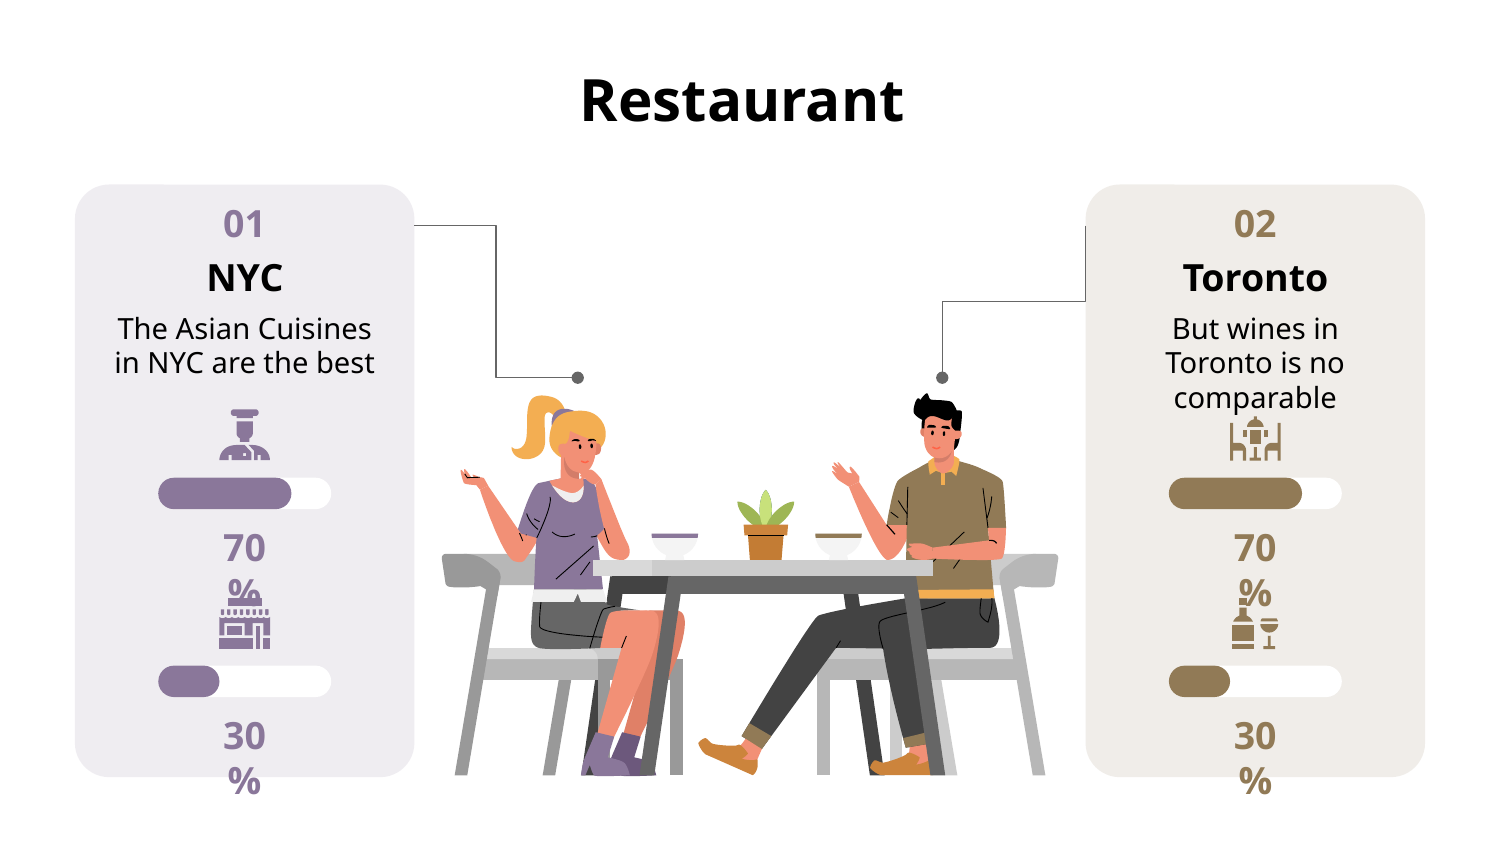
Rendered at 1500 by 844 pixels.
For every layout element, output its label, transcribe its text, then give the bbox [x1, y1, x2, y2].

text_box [1168, 665, 1343, 698]
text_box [90, 184, 399, 752]
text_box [158, 665, 332, 698]
title Restaurant [75, 67, 1425, 129]
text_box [934, 184, 1426, 778]
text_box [74, 184, 586, 778]
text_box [219, 598, 271, 650]
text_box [1101, 184, 1410, 752]
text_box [441, 393, 1059, 777]
